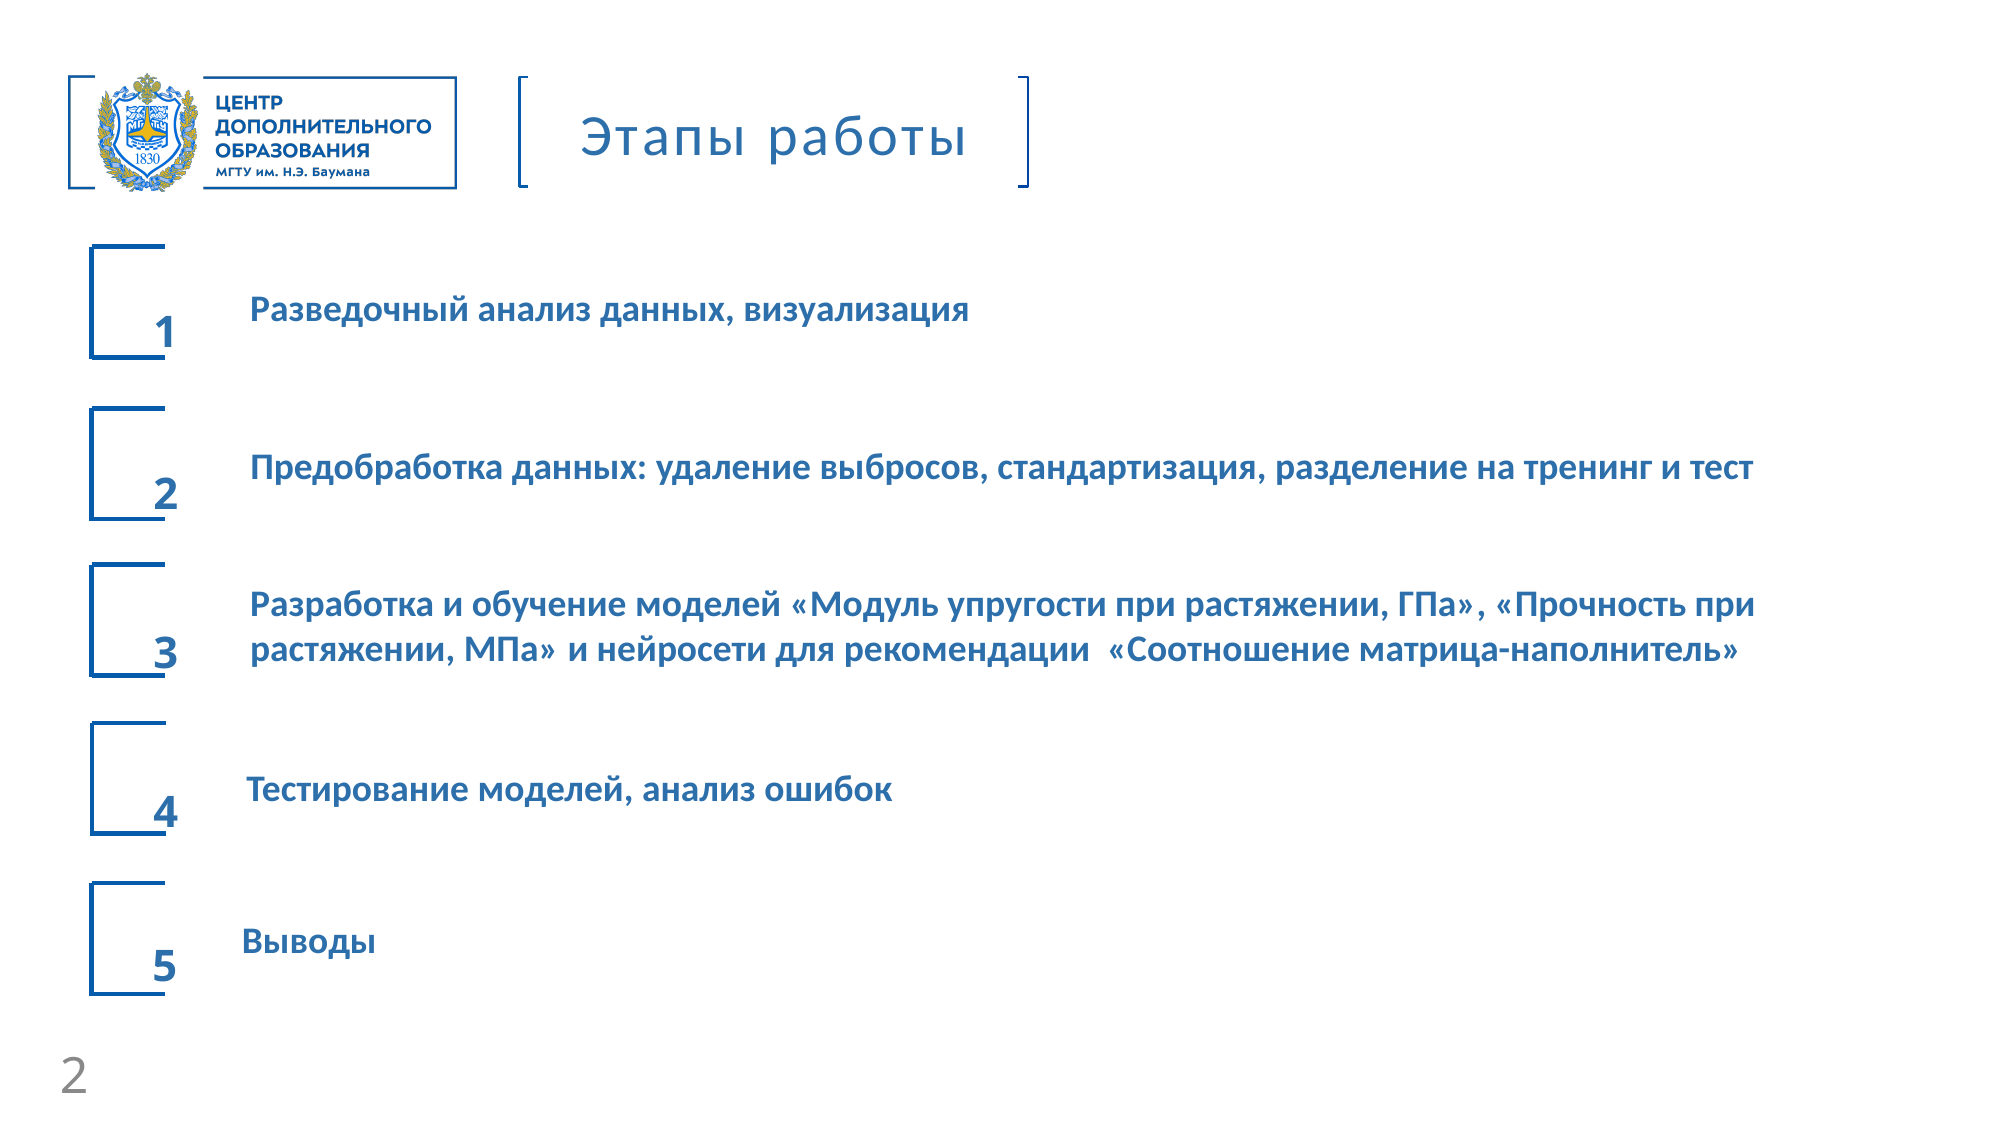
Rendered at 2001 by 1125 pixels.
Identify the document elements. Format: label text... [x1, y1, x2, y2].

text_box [91, 408, 166, 522]
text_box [91, 246, 166, 360]
text_box Предобработка данных: удаление выбросов, стандартизация, разделение на тренинг и тест [235, 434, 1779, 495]
text_box Выводы [226, 908, 1247, 969]
text_box 3 [138, 608, 316, 714]
text_box 2 [138, 449, 316, 555]
text_box 1 [138, 287, 316, 393]
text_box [519, 76, 1029, 187]
text_box Разработка и обучение моделей «Модуль упругости при растяжении, ГПа», «Прочность при растяжении, МПа» и нейросети для рекомендации «Соотношение матрица-наполнитель» [235, 571, 1914, 677]
picture [68, 73, 457, 192]
text_box 4 [138, 767, 316, 873]
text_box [91, 722, 166, 836]
slide_number 2 [44, 1055, 139, 1101]
text_box Тестирование моделей, анализ ошибок [231, 755, 1252, 816]
text_box 5 [137, 921, 314, 1027]
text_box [91, 882, 166, 996]
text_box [91, 564, 166, 678]
text_box Разведочный анализ данных, визуализация [235, 276, 1256, 337]
